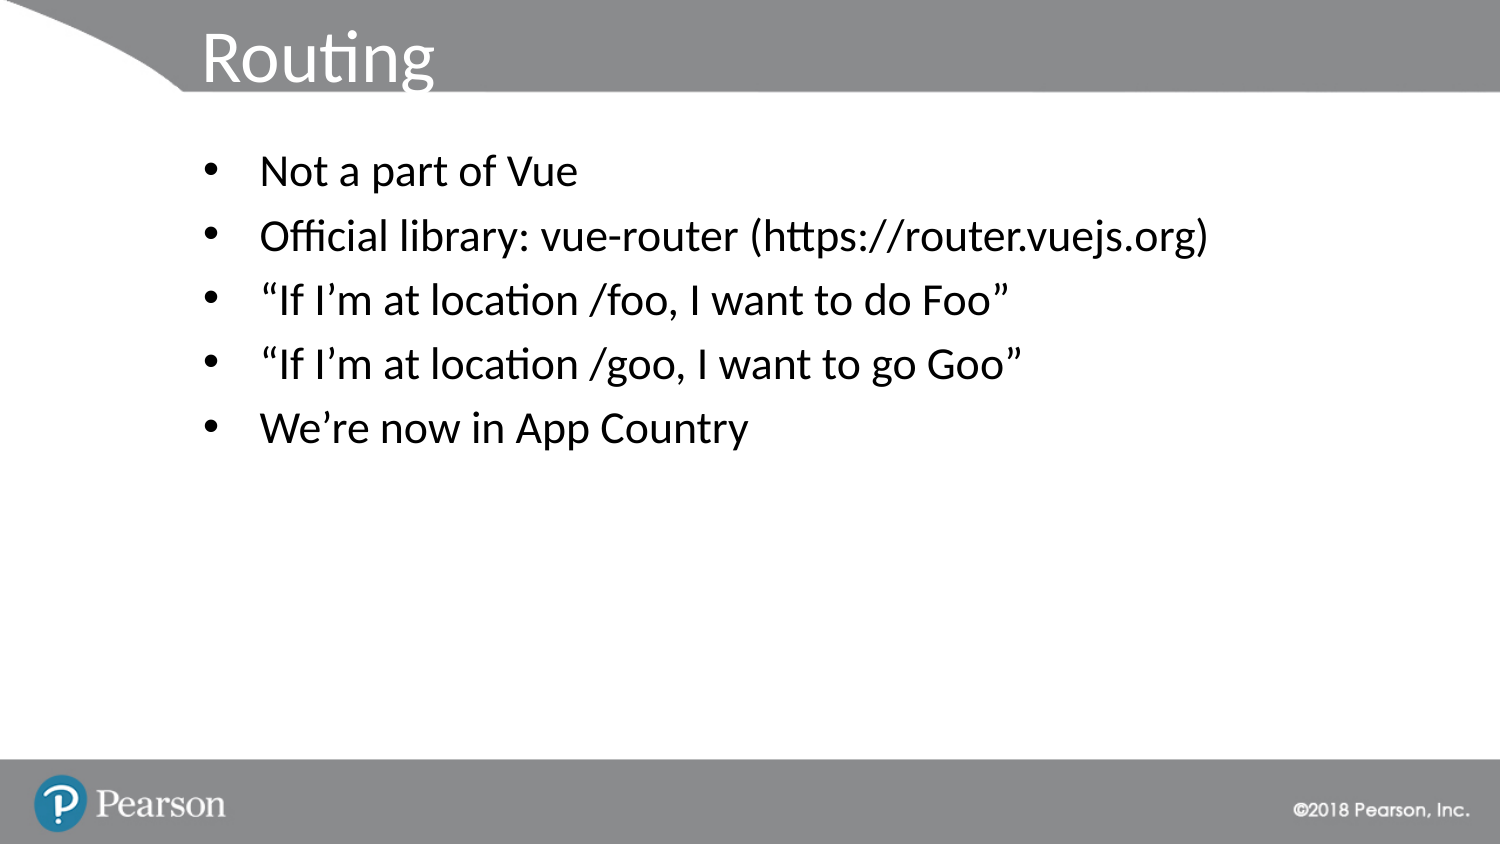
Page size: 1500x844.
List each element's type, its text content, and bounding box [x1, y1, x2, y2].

picture [0, 0, 1500, 844]
title Routing [186, 0, 1425, 92]
list Not a part of Vue Official library: vue-router (https://router.vuejs.org) “If I’m at location /foo, I want to do Foo” “If I’m at location /goo, I want to go Goo” We’re now in App Country [188, 133, 1425, 716]
